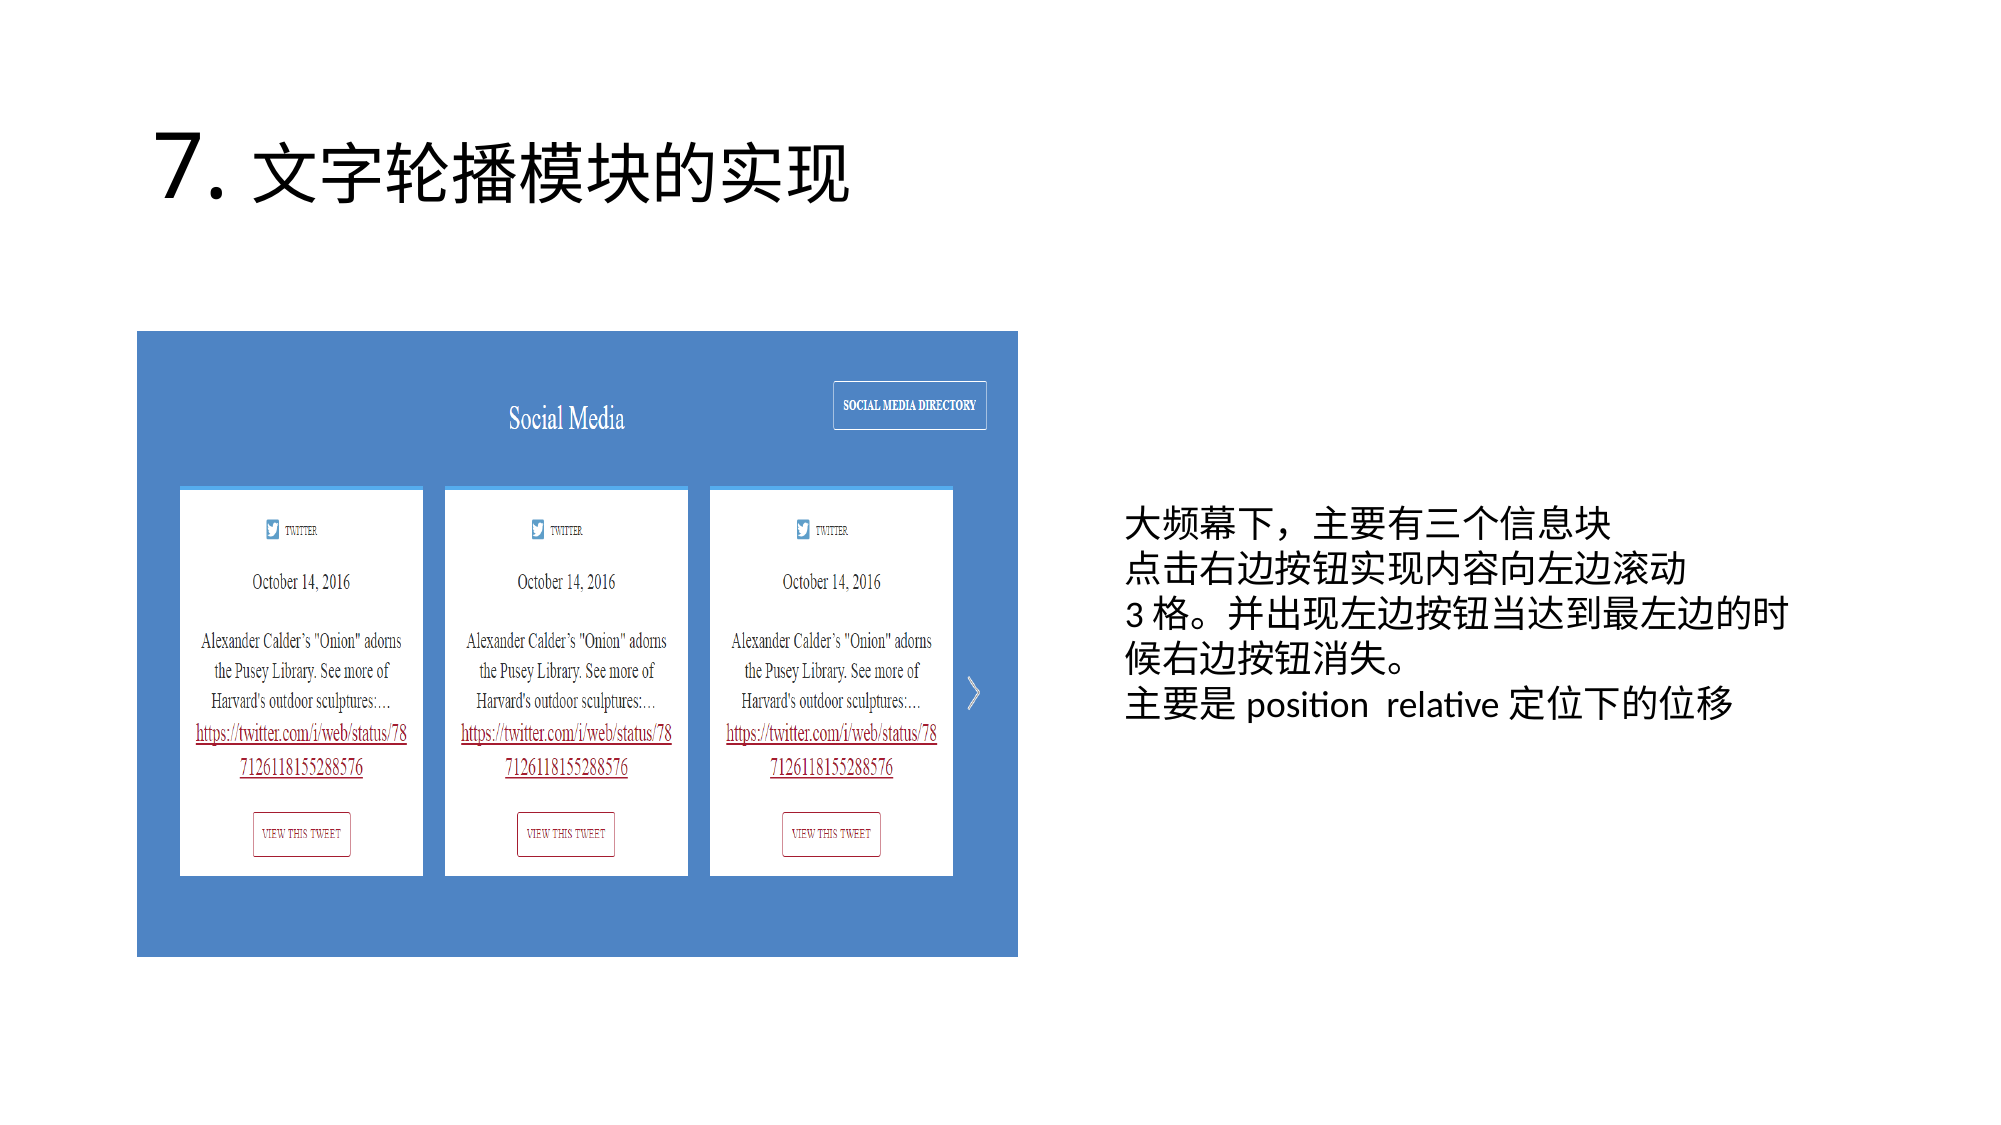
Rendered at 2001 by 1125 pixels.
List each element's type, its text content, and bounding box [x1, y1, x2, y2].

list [137, 331, 1018, 957]
text_box 大频幕下，主要有三个信息块 点击右边按钮实现内容向左边滚动 3格。并出现左边按钮当达到最左边的时 候右边按钮消失。 主要是position relative定位下的位移 [1109, 492, 1805, 778]
title 7.文字轮播模块的实现 [137, 59, 1863, 278]
